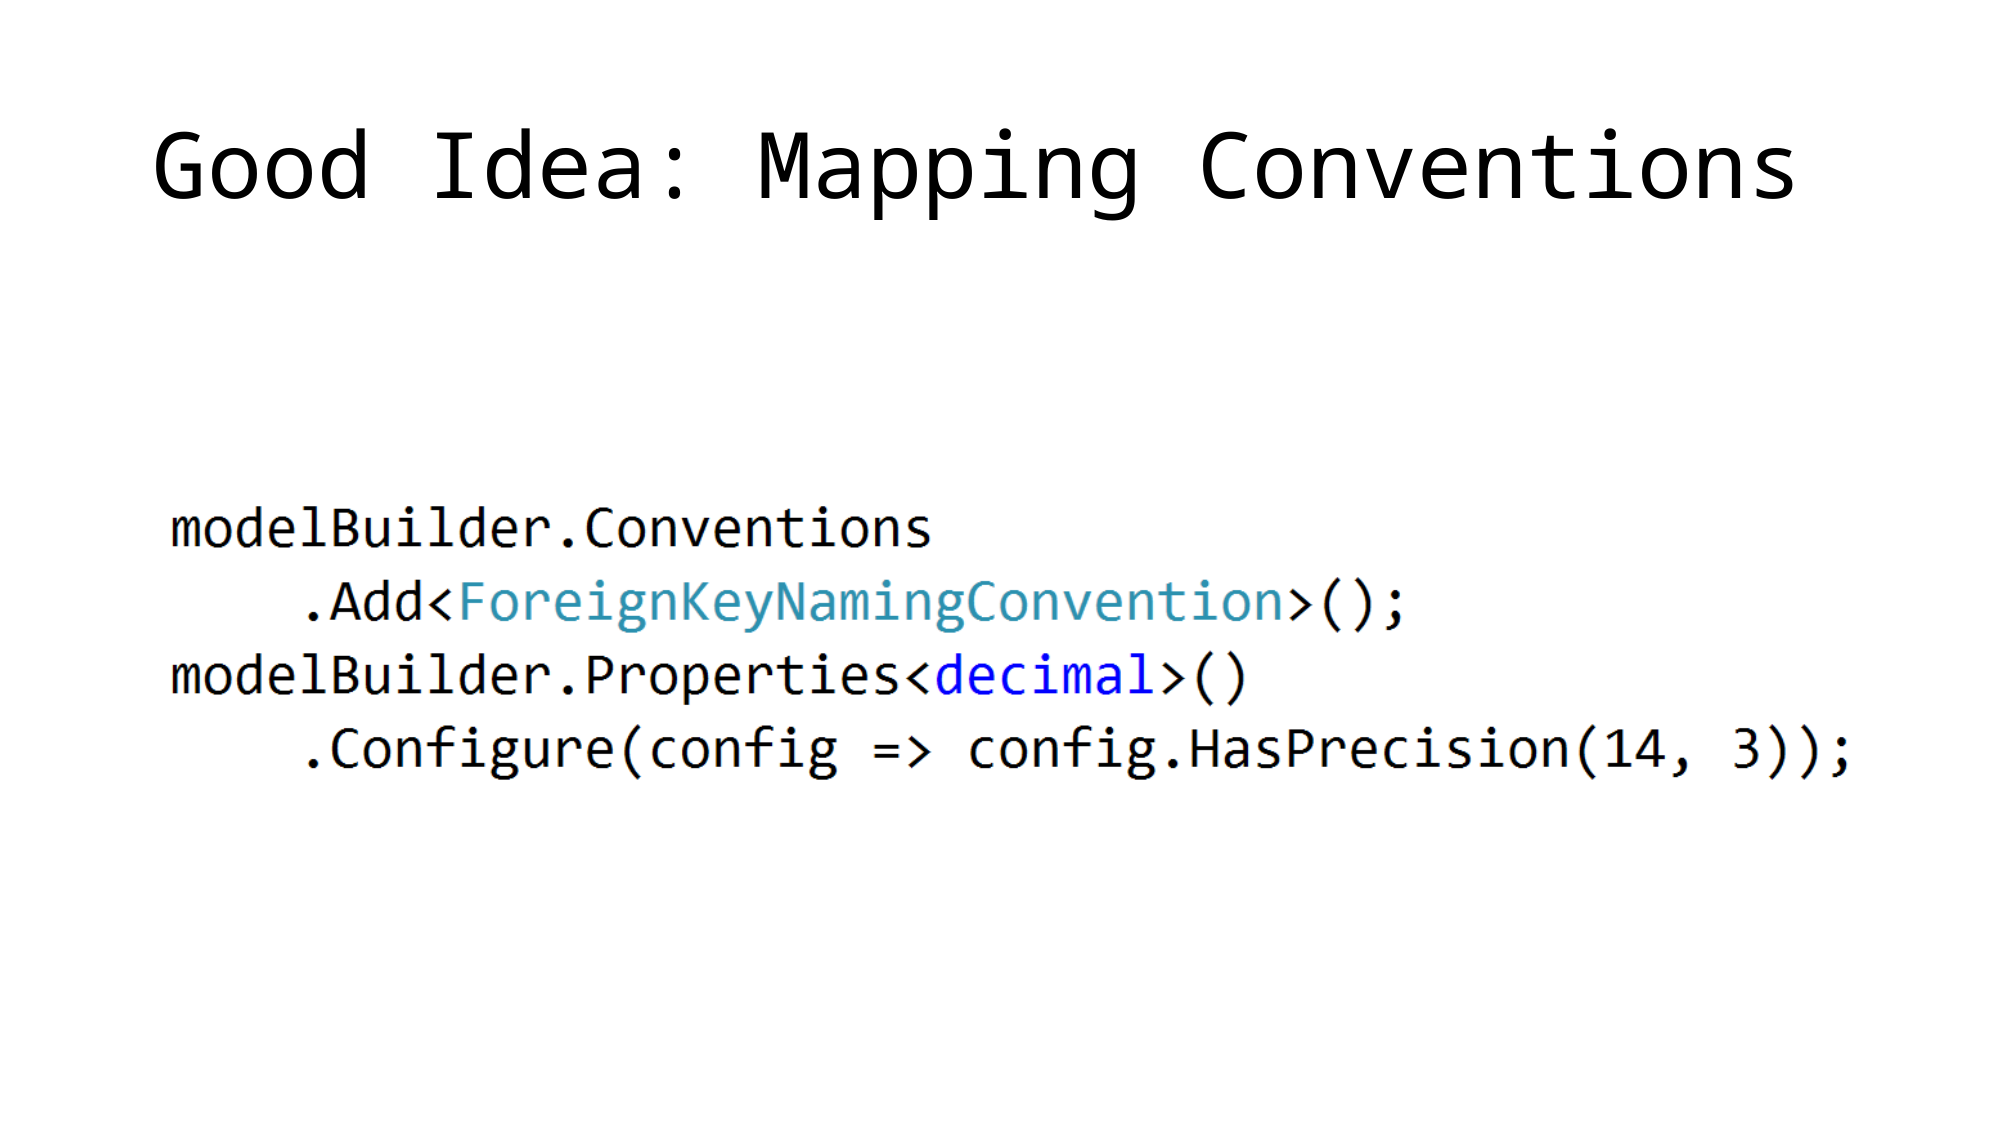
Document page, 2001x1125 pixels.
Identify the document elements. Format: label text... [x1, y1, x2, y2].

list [137, 487, 1863, 825]
title Good Idea: Mapping Conventions [137, 59, 1863, 278]
